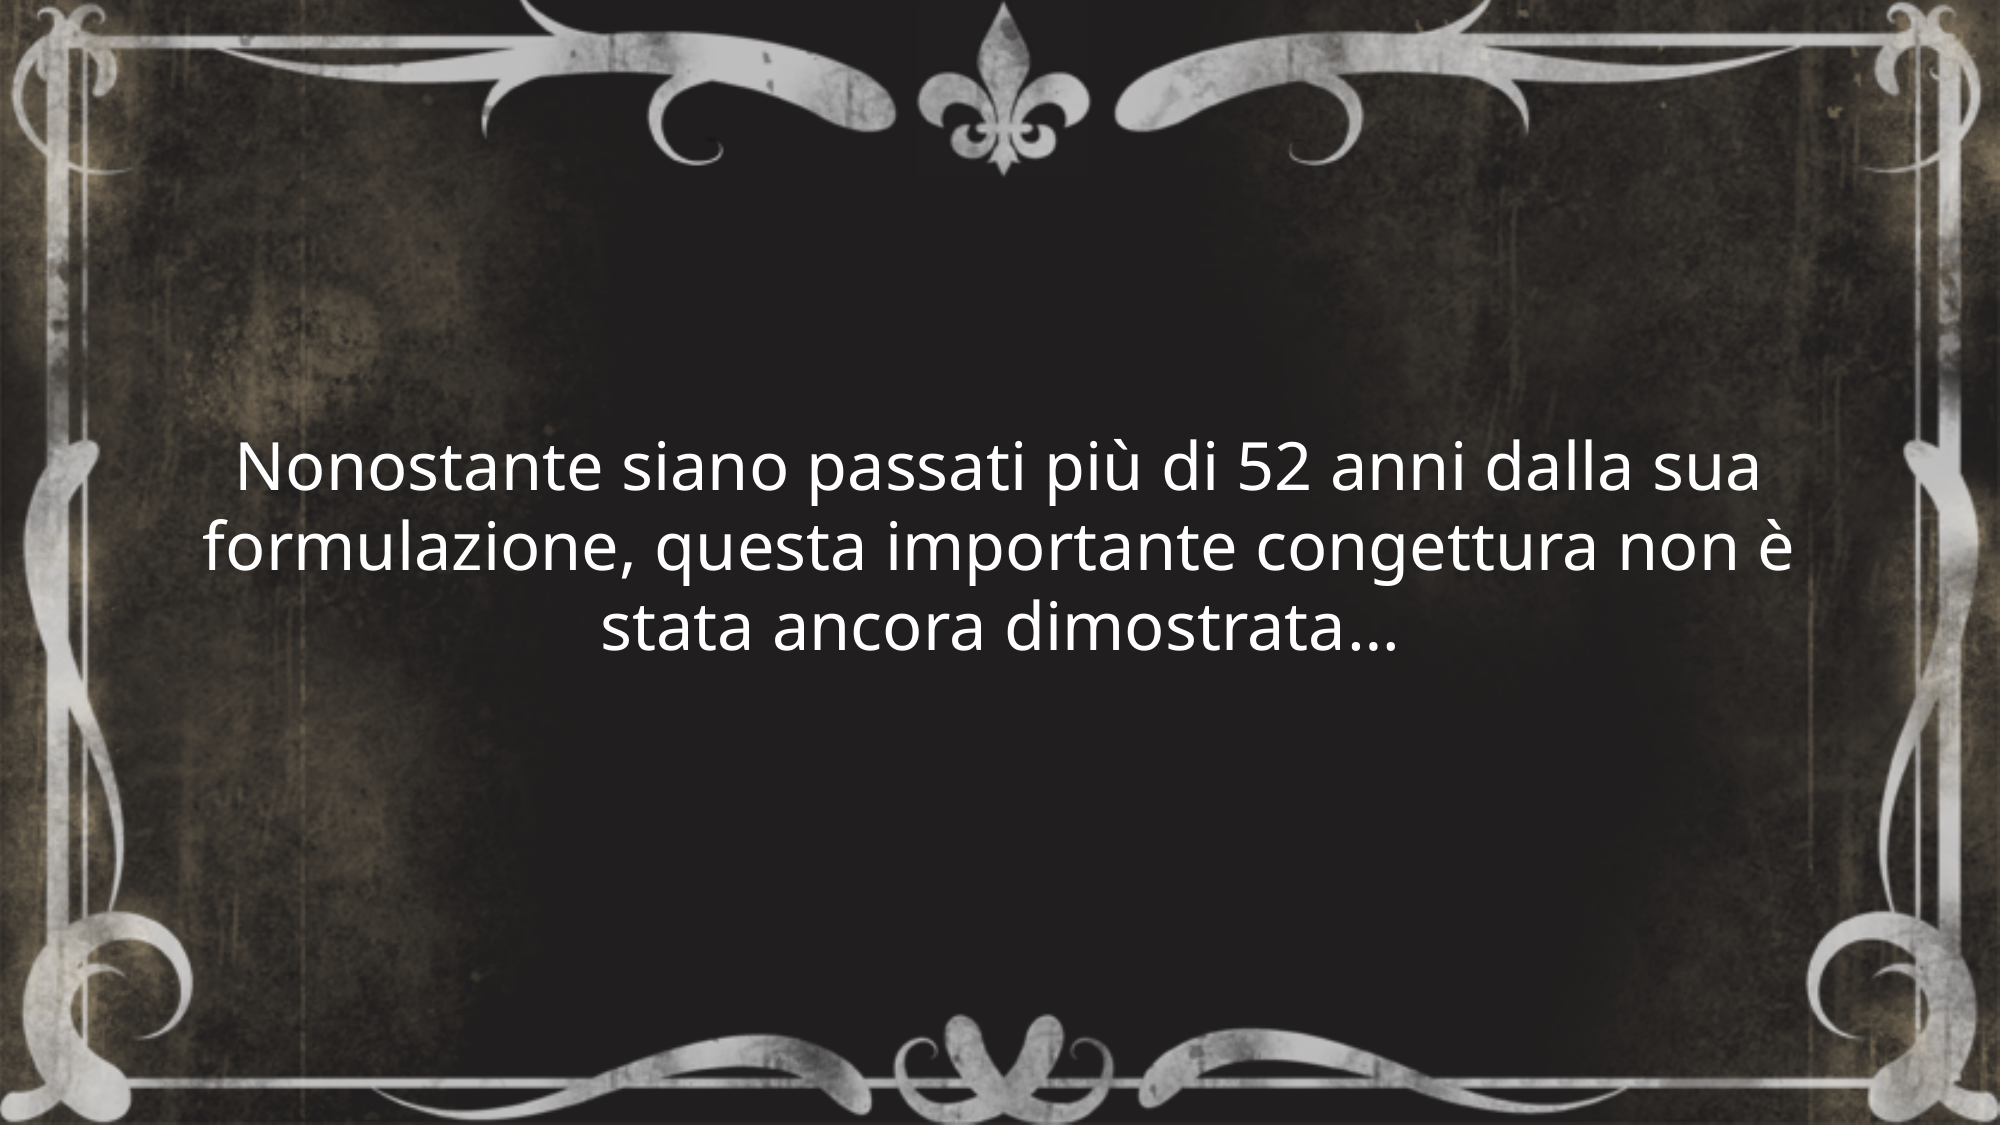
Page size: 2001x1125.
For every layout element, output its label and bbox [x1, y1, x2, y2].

list [0, 0, 2000, 1125]
